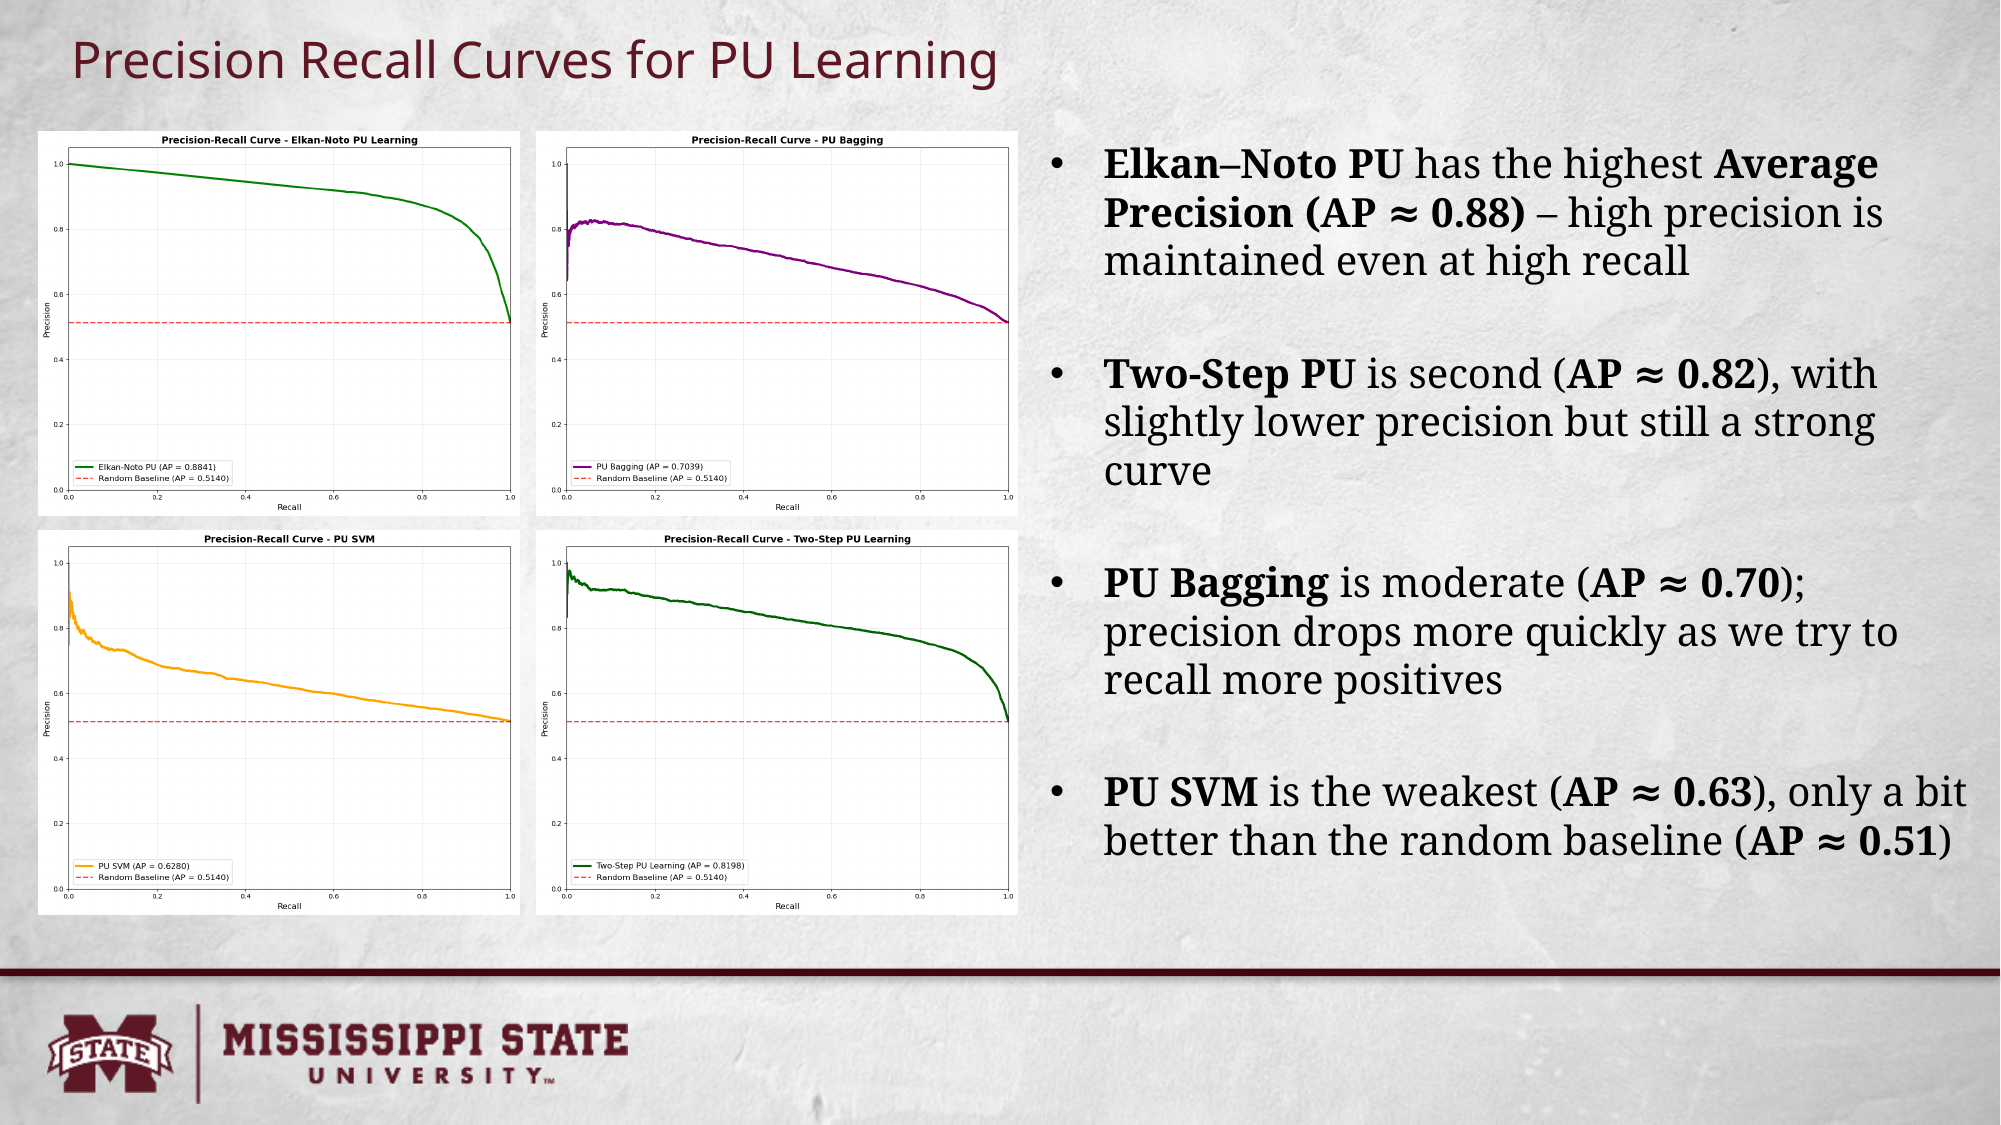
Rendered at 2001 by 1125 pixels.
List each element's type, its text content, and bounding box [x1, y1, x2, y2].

picture [536, 130, 1018, 516]
picture [536, 530, 1018, 915]
list Elkan–Noto PU has the highest Average Precision (AP ≈ 0.88) – high precision is maintained even at high recall Two-Step PU is second (AP ≈ 0.82), with slightly lower precision but still a strong curve PU Bagging is moderate (AP ≈ 0.70); precision drops more quickly as we try to recall more positives PU SVM is the weakest (AP ≈ 0.63), only a bit better than the random baseline (AP ≈ 0.51) [1035, 131, 1983, 915]
picture [47, 1004, 628, 1104]
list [38, 130, 520, 516]
picture [38, 530, 520, 915]
title Precision Recall Curves for PU Learning [0, 20, 1080, 98]
